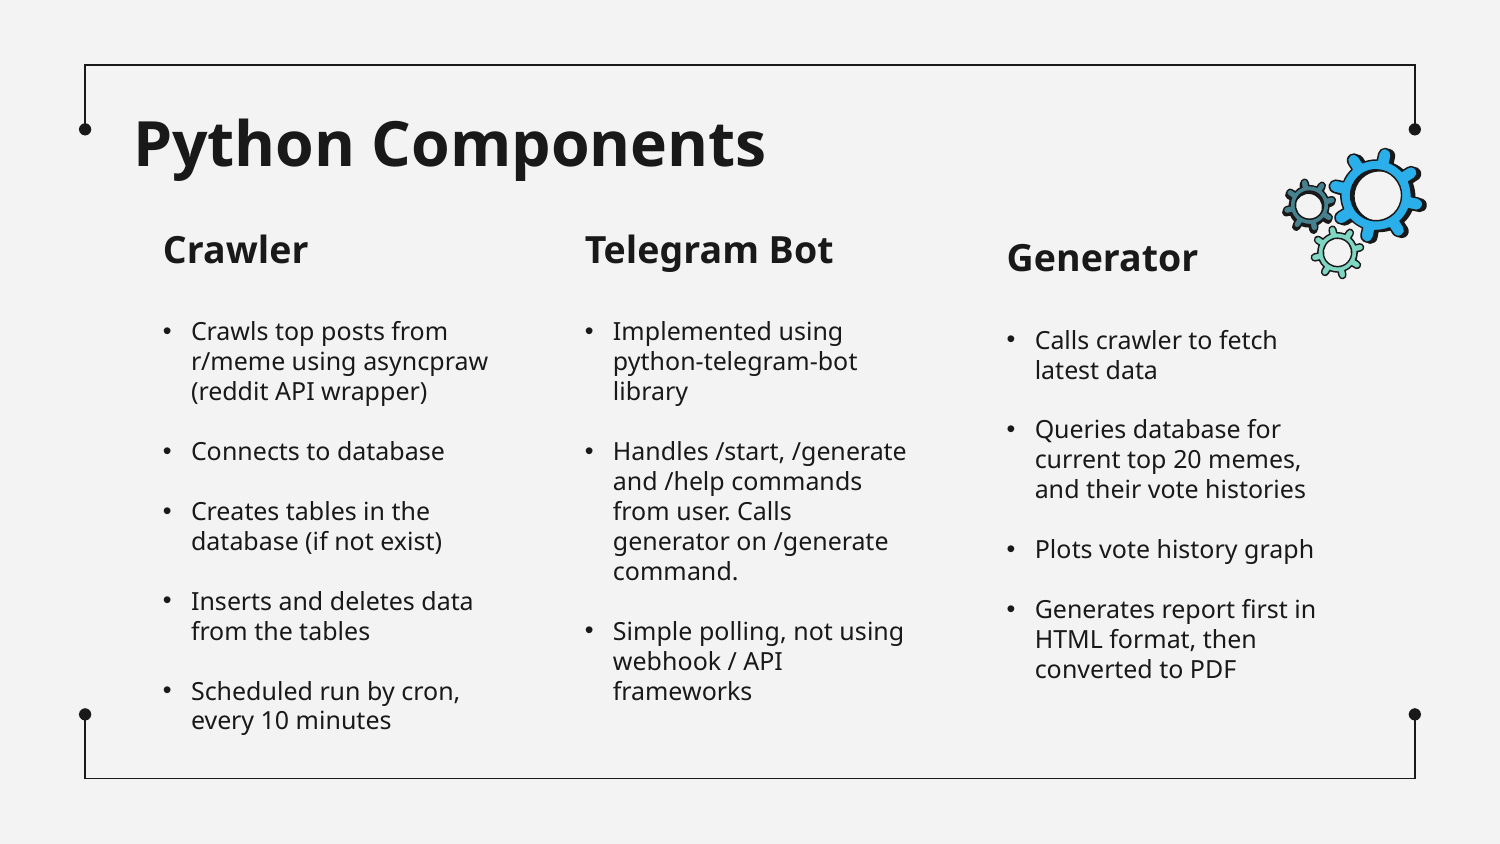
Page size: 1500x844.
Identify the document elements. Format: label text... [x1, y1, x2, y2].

subtitle Implemented using python-telegram-bot library Handles /start, /generate and /help commands from user. Calls generator on /generate command. Simple polling, not using webhook / API frameworks [569, 300, 931, 747]
subtitle Crawler [147, 154, 509, 286]
subtitle Generator [991, 162, 1353, 294]
subtitle Crawls top posts from r/meme using asyncpraw (reddit API wrapper) Connects to database Creates tables in the database (if not exist) Inserts and deletes data from the tables Scheduled run by cron, every 10 minutes [147, 300, 509, 575]
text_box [1281, 147, 1428, 280]
subtitle Calls crawler to fetch latest data Queries database for current top 20 memes, and their vote histories Plots vote history graph Generates report first in HTML format, then converted to PDF [991, 309, 1353, 695]
subtitle Telegram Bot [569, 154, 931, 286]
title Python Components [118, 88, 1383, 183]
